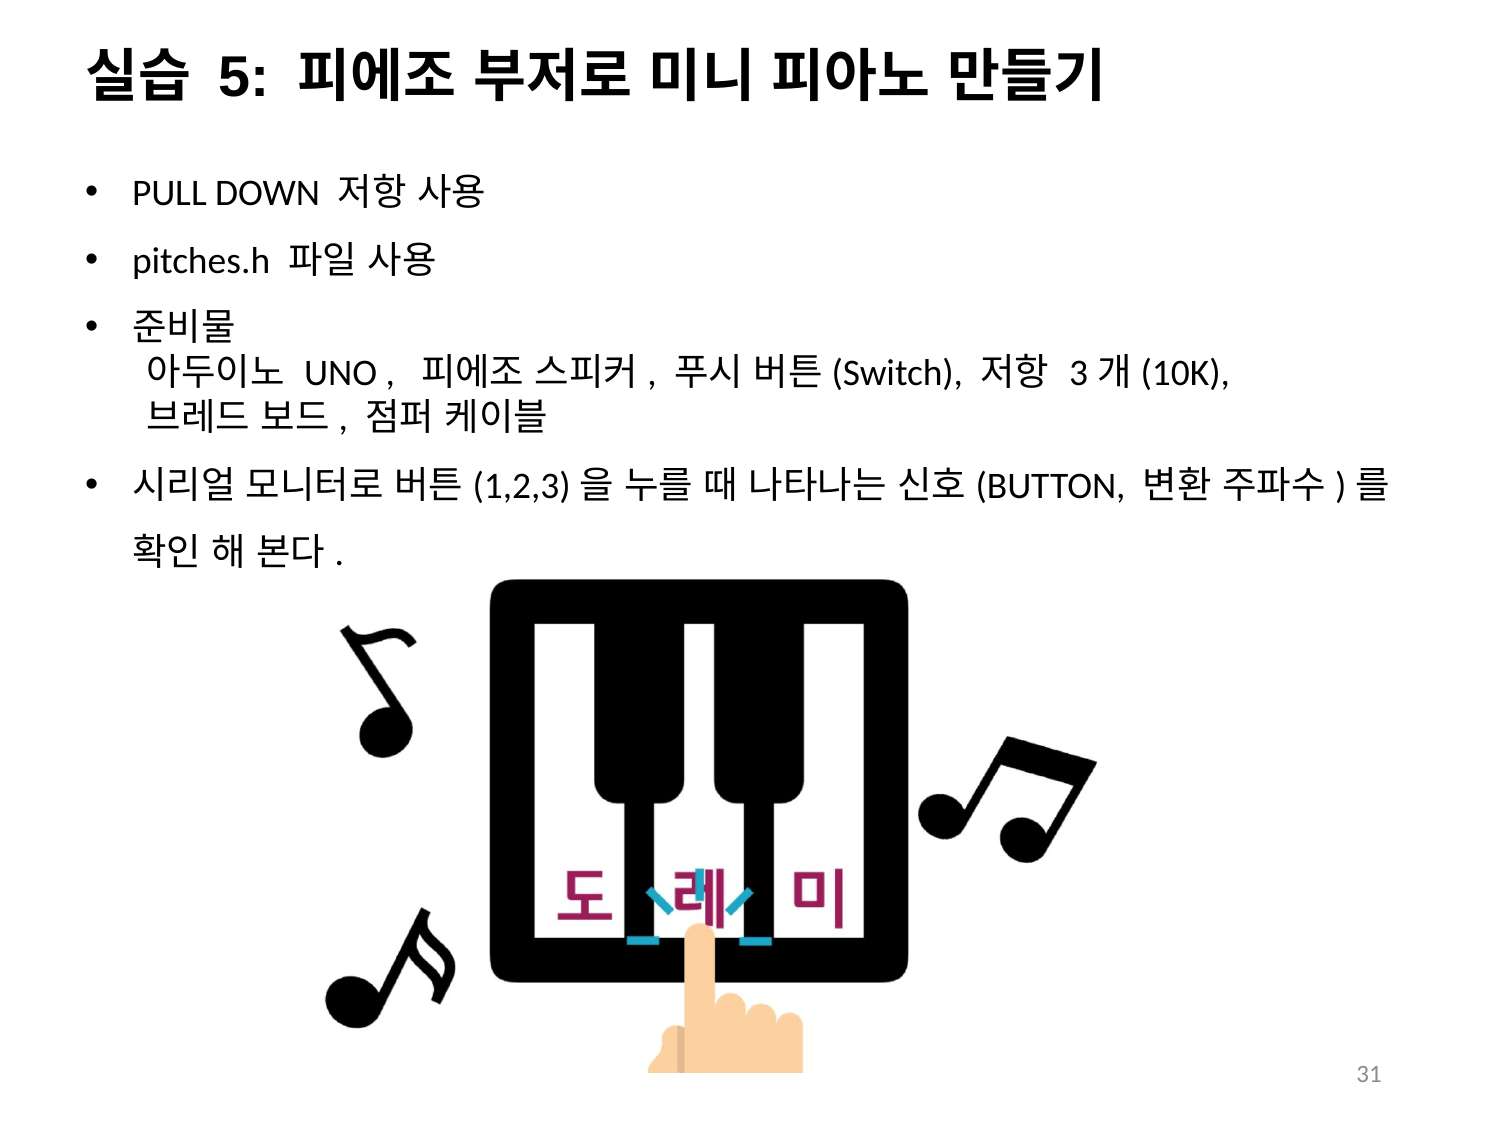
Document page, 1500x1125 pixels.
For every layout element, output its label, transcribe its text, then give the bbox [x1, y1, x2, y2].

slide_number 31 [1059, 1042, 1397, 1103]
text_box 실습 5: 피에조 부저로 미니 피아노 만들기 [70, 39, 1342, 138]
picture [315, 548, 1097, 1073]
text_box PULL DOWN 저항 사용 pitches.h 파일 사용 준비물 아두이노 UNO , 피에조 스피커, 푸시 버튼(Switch), 저항 3개(10K), 브레드 보드, 점퍼 케이블 시리얼 모니터로 버튼(1,2,3)을 누를 때 나타나는 신호(BUTTON, 변환 주파수)를 확인 해 본다. [70, 138, 1429, 626]
